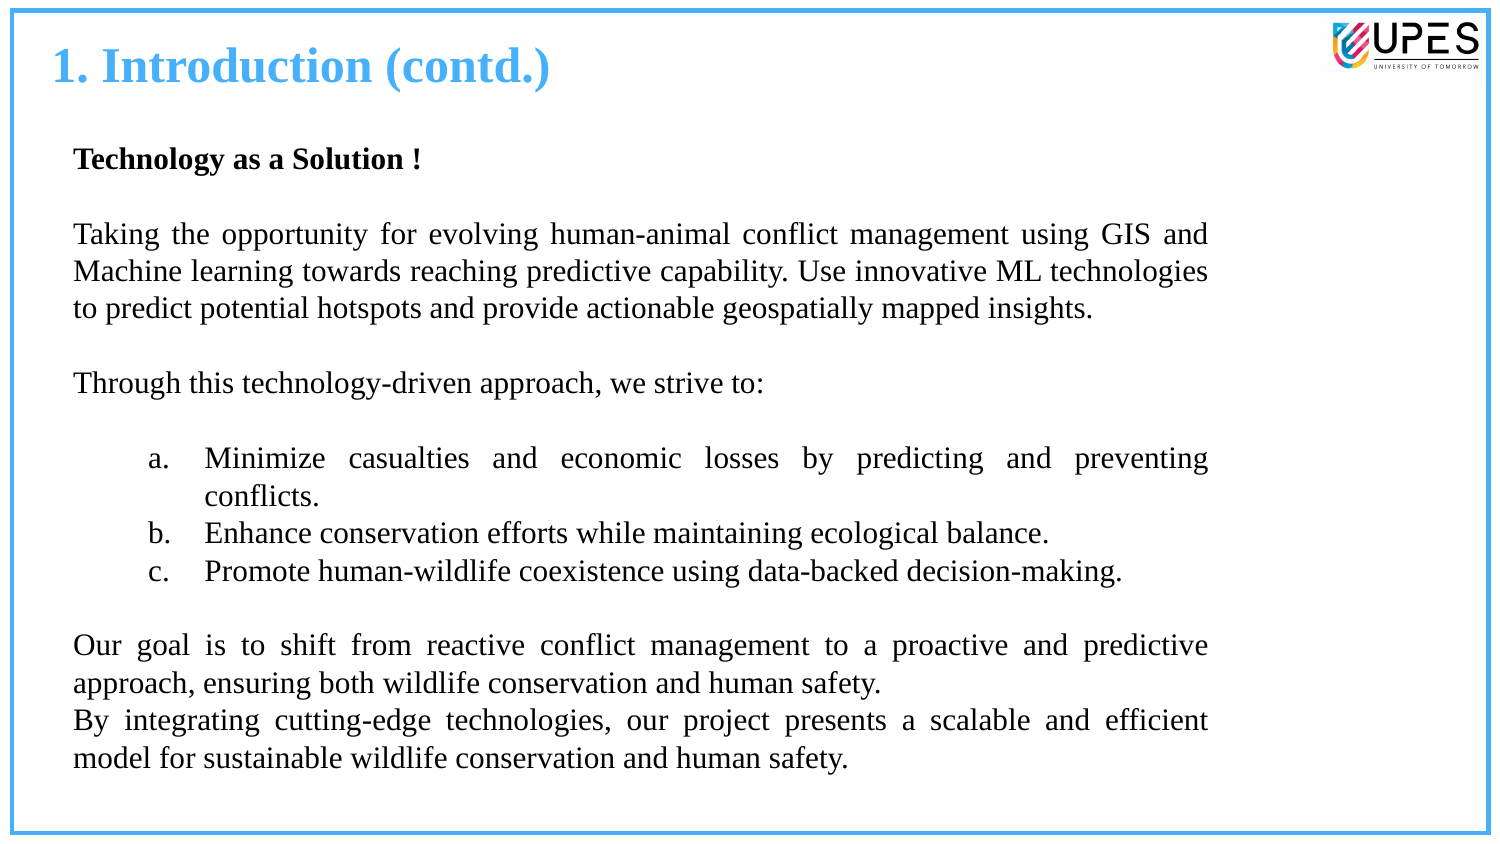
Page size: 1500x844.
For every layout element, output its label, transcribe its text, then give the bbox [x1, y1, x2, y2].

text_box Technology as a Solution ! Taking the opportunity for evolving human-animal conflict management using GIS and Machine learning towards reaching predictive capability. Use innovative ML technologies to predict potential hotspots and provide actionable geospatially mapped insights. Through this technology-driven approach, we strive to: Minimize casualties and economic losses by predicting and preventing conflicts. Enhance conservation efforts while maintaining ecological balance. Promote human-wildlife coexistence using data-backed decision-making. Our goal is to shift from reactive conflict management to a proactive and predictive approach, ensuring both wildlife conservation and human safety. By integrating cutting-edge technologies, our project presents a scalable and efficient model for sustainable wildlife conservation and human safety. [40, 132, 1222, 769]
picture [1318, 15, 1483, 83]
text_box 1. Introduction (contd.) [40, 27, 967, 99]
